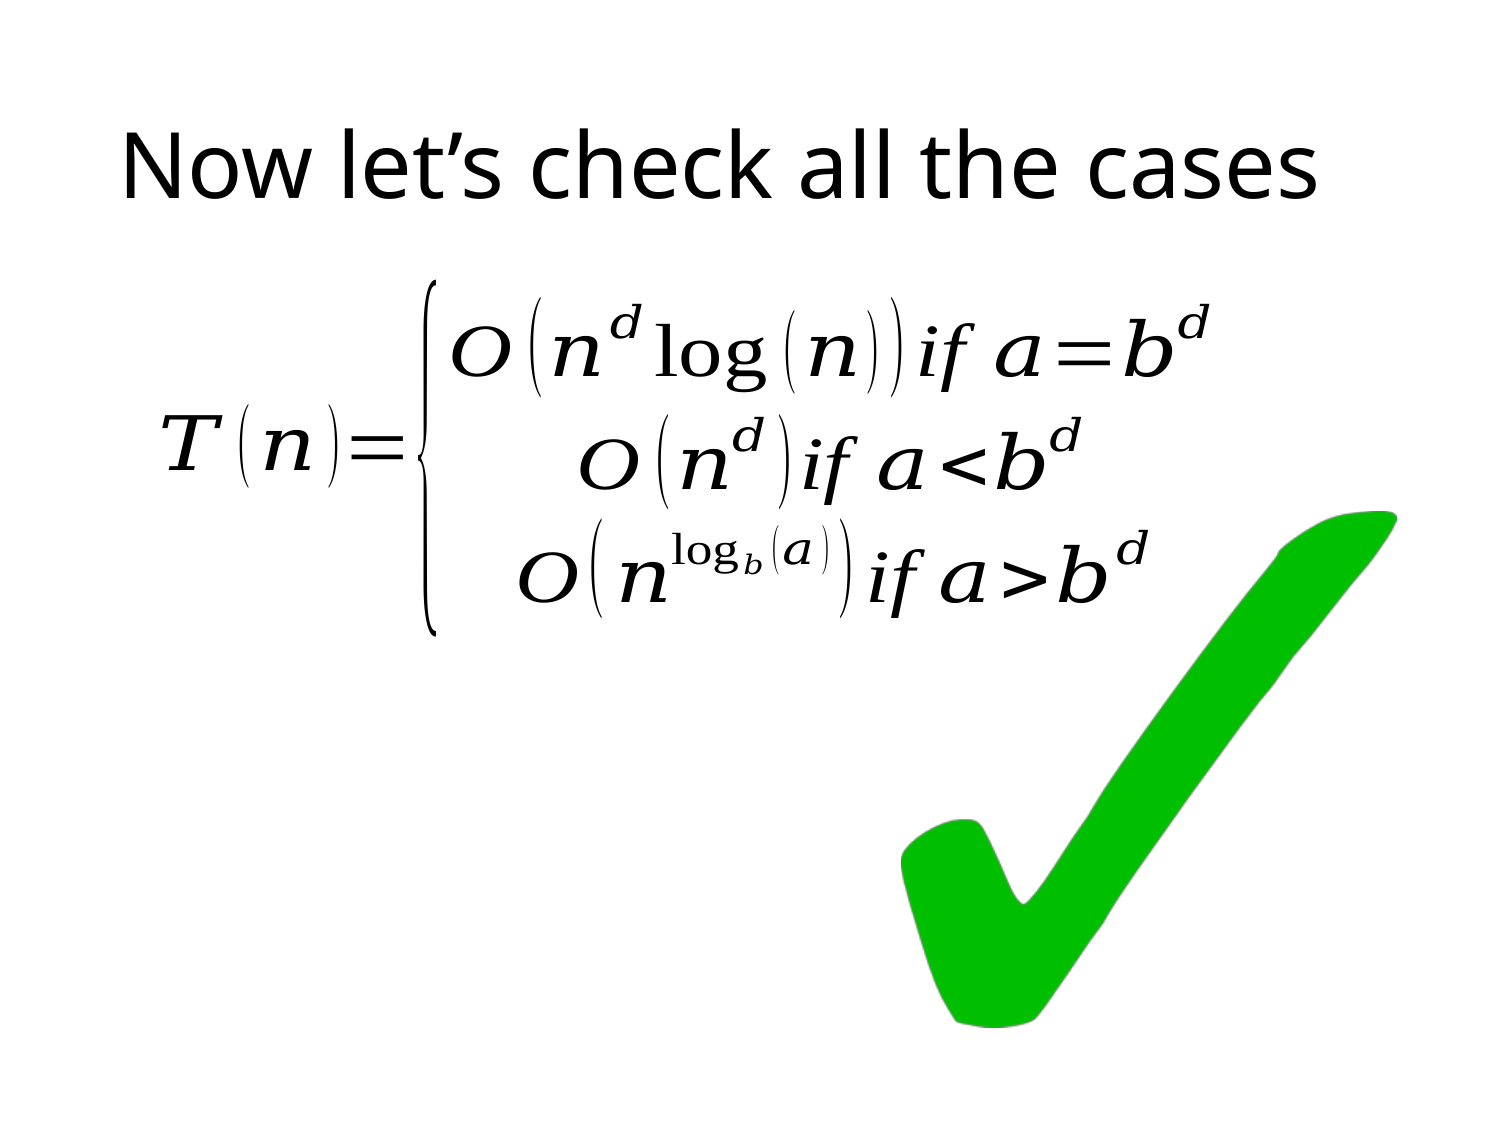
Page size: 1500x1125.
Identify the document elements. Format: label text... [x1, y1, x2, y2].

picture [901, 511, 1397, 1028]
title Now let’s check all the cases [103, 59, 1397, 278]
